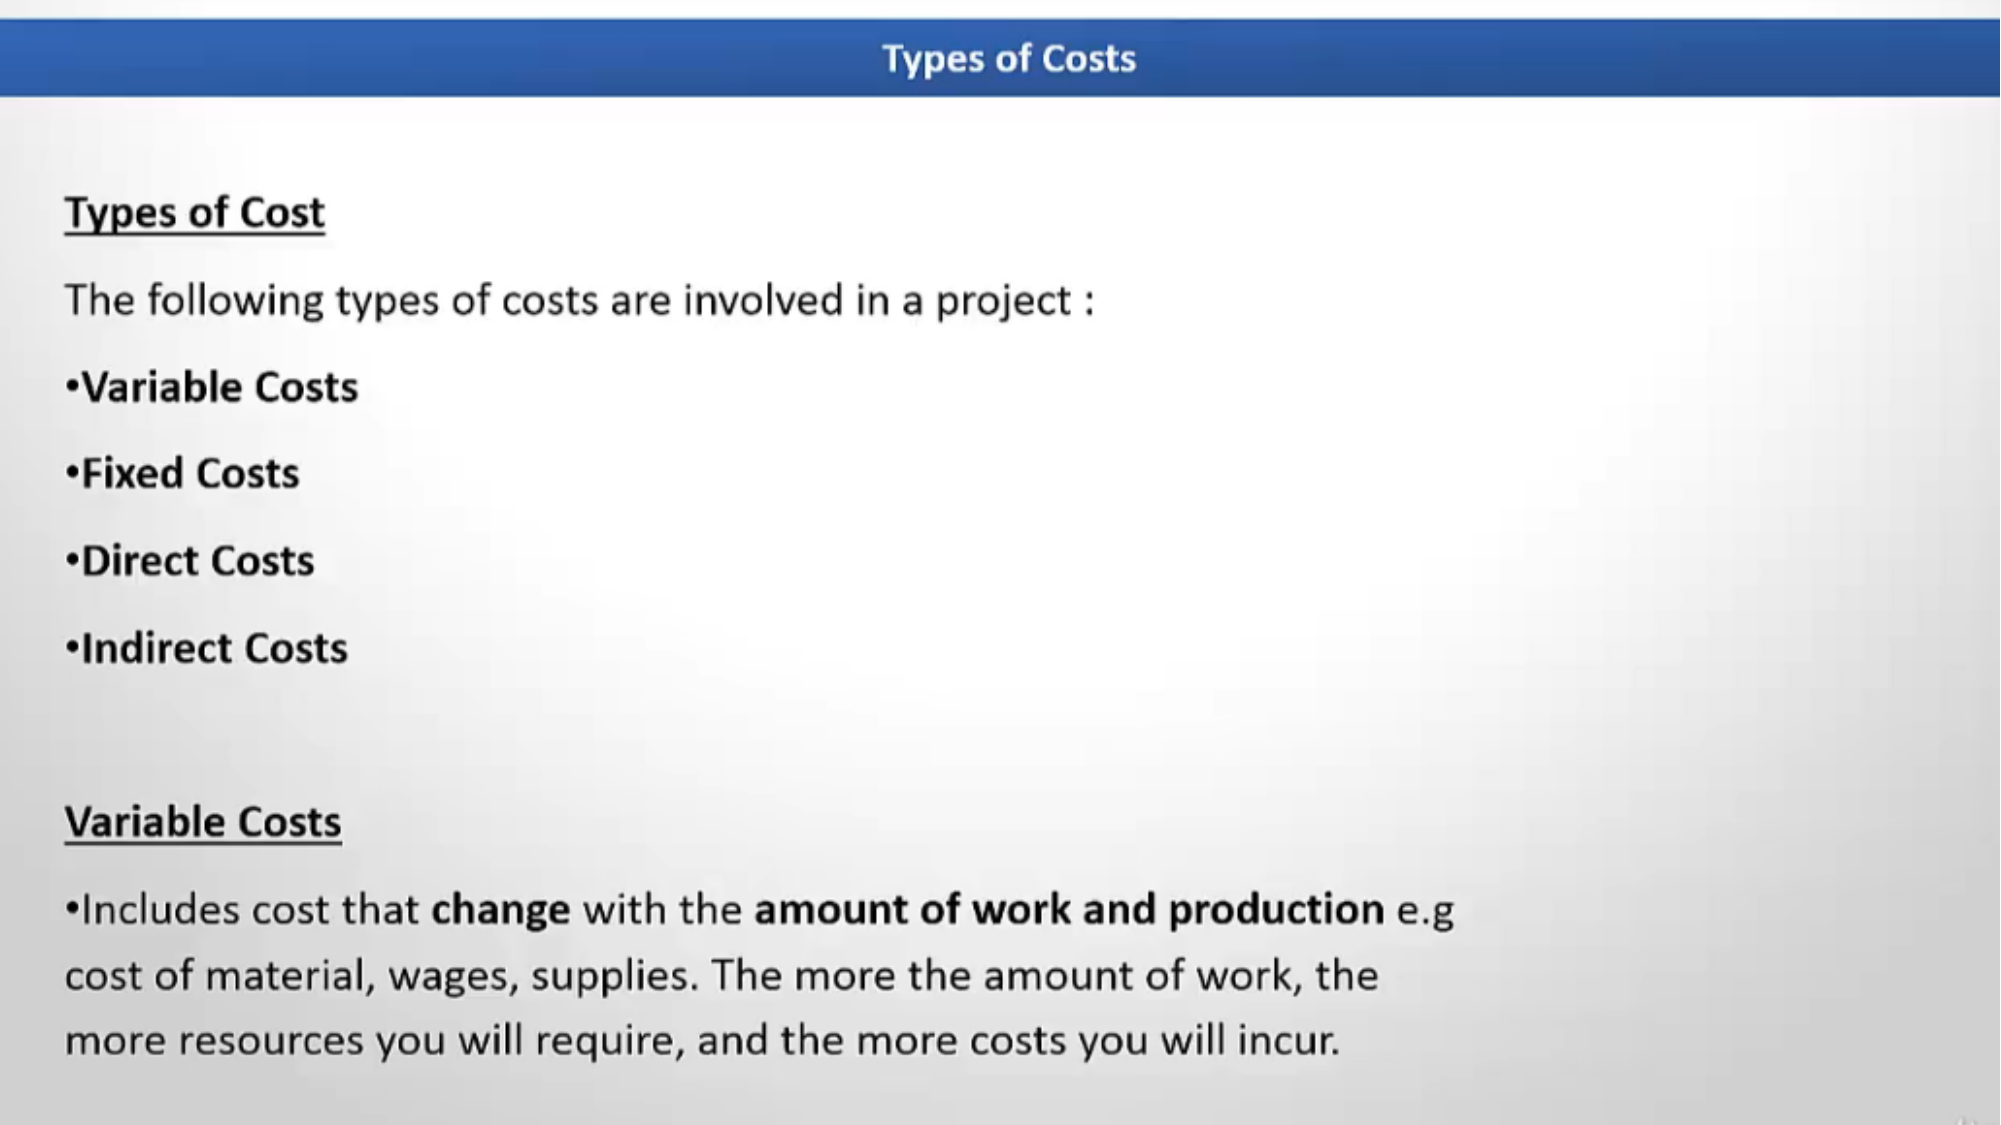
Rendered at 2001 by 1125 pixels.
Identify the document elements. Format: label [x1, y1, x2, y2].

list [0, 0, 2000, 1125]
